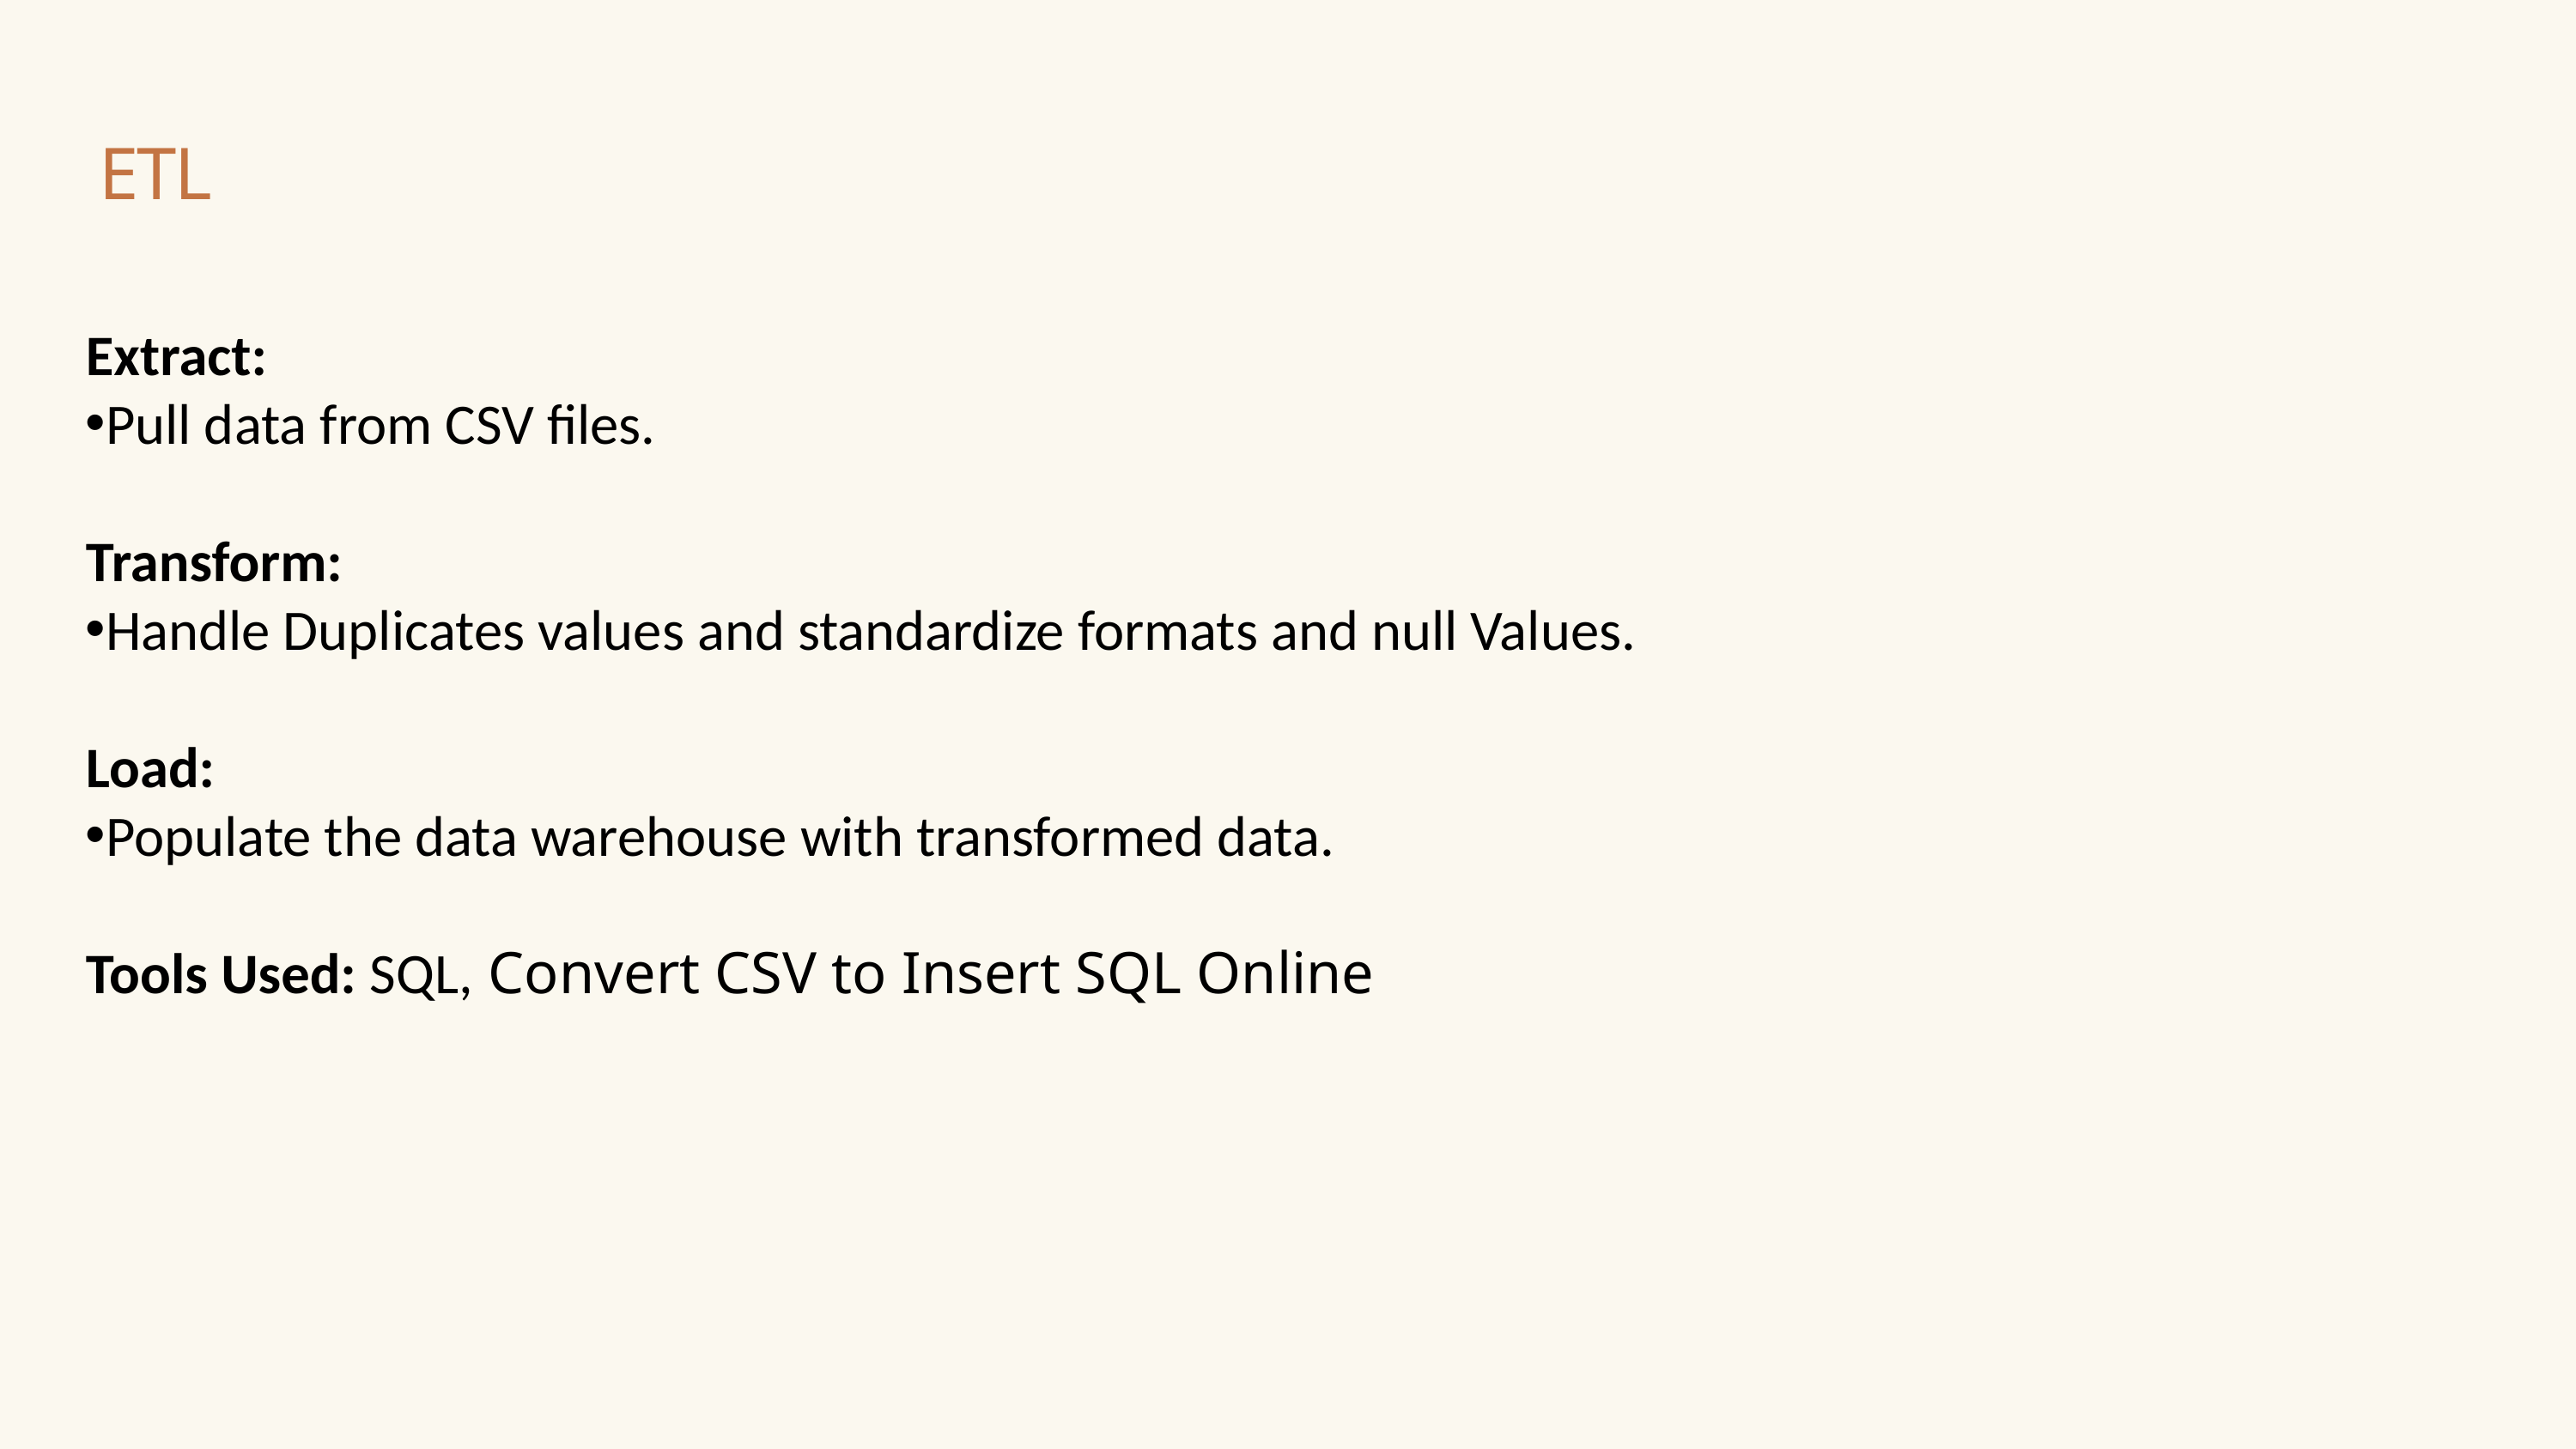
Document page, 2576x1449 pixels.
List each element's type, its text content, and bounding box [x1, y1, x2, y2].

text_box ETL [99, 166, 1288, 214]
text_box Extract: Pull data from CSV files. Transform: Handle Duplicates values and standardize formats and null Values. Load: Populate the data warehouse with transformed data. Tools Used: SQL, Convert CSV to Insert SQL Online [85, 318, 1937, 1131]
